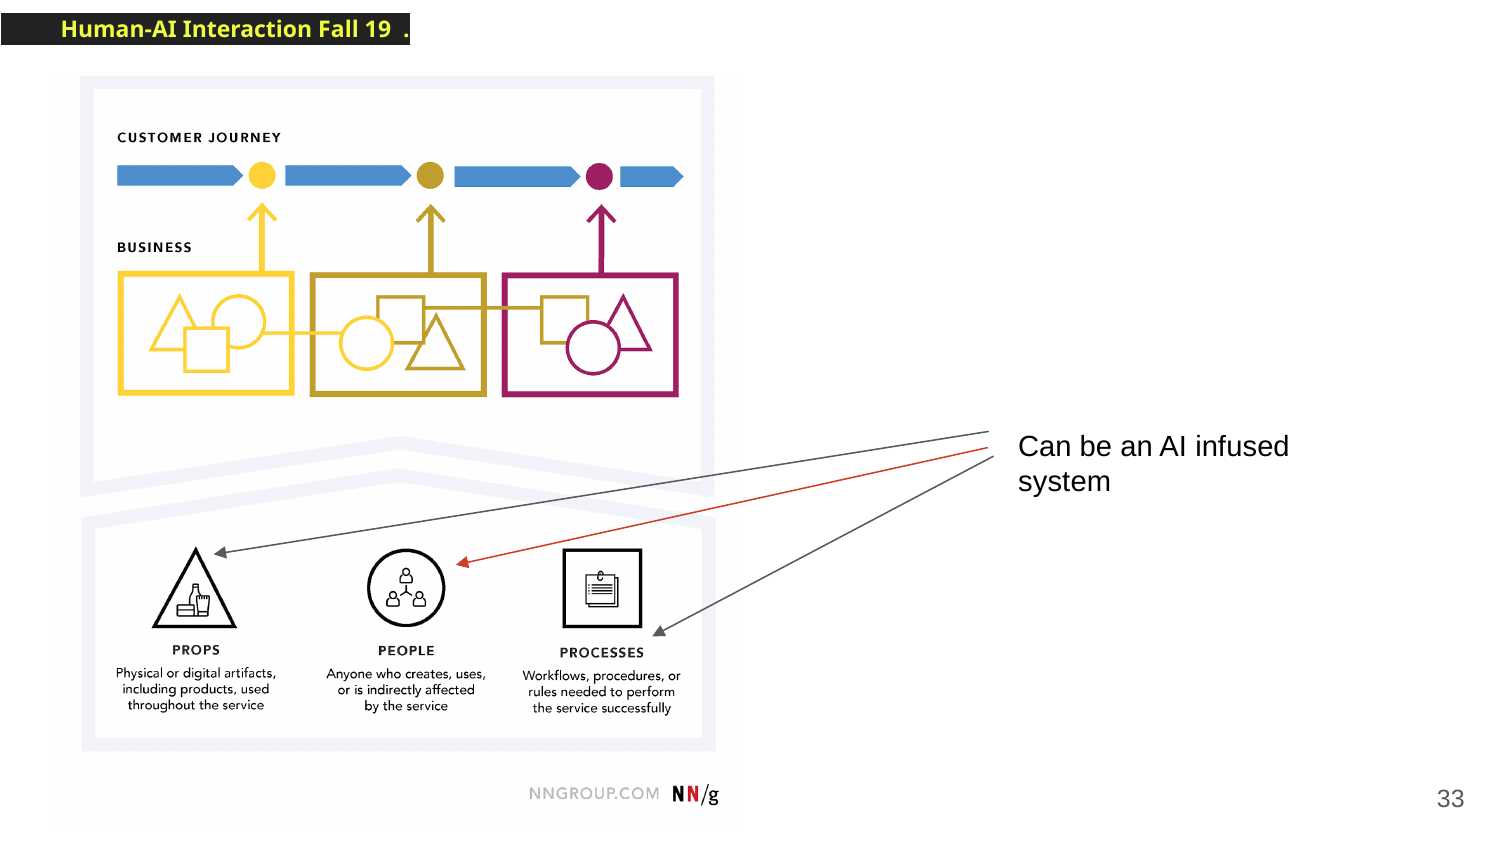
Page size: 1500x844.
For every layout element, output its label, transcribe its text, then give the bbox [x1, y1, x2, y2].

picture [50, 72, 742, 828]
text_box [213, 431, 990, 555]
slide_number ‹#› [1389, 764, 1480, 830]
text_box Can be an AI infused system [1003, 412, 1374, 486]
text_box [651, 455, 994, 637]
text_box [455, 447, 989, 566]
